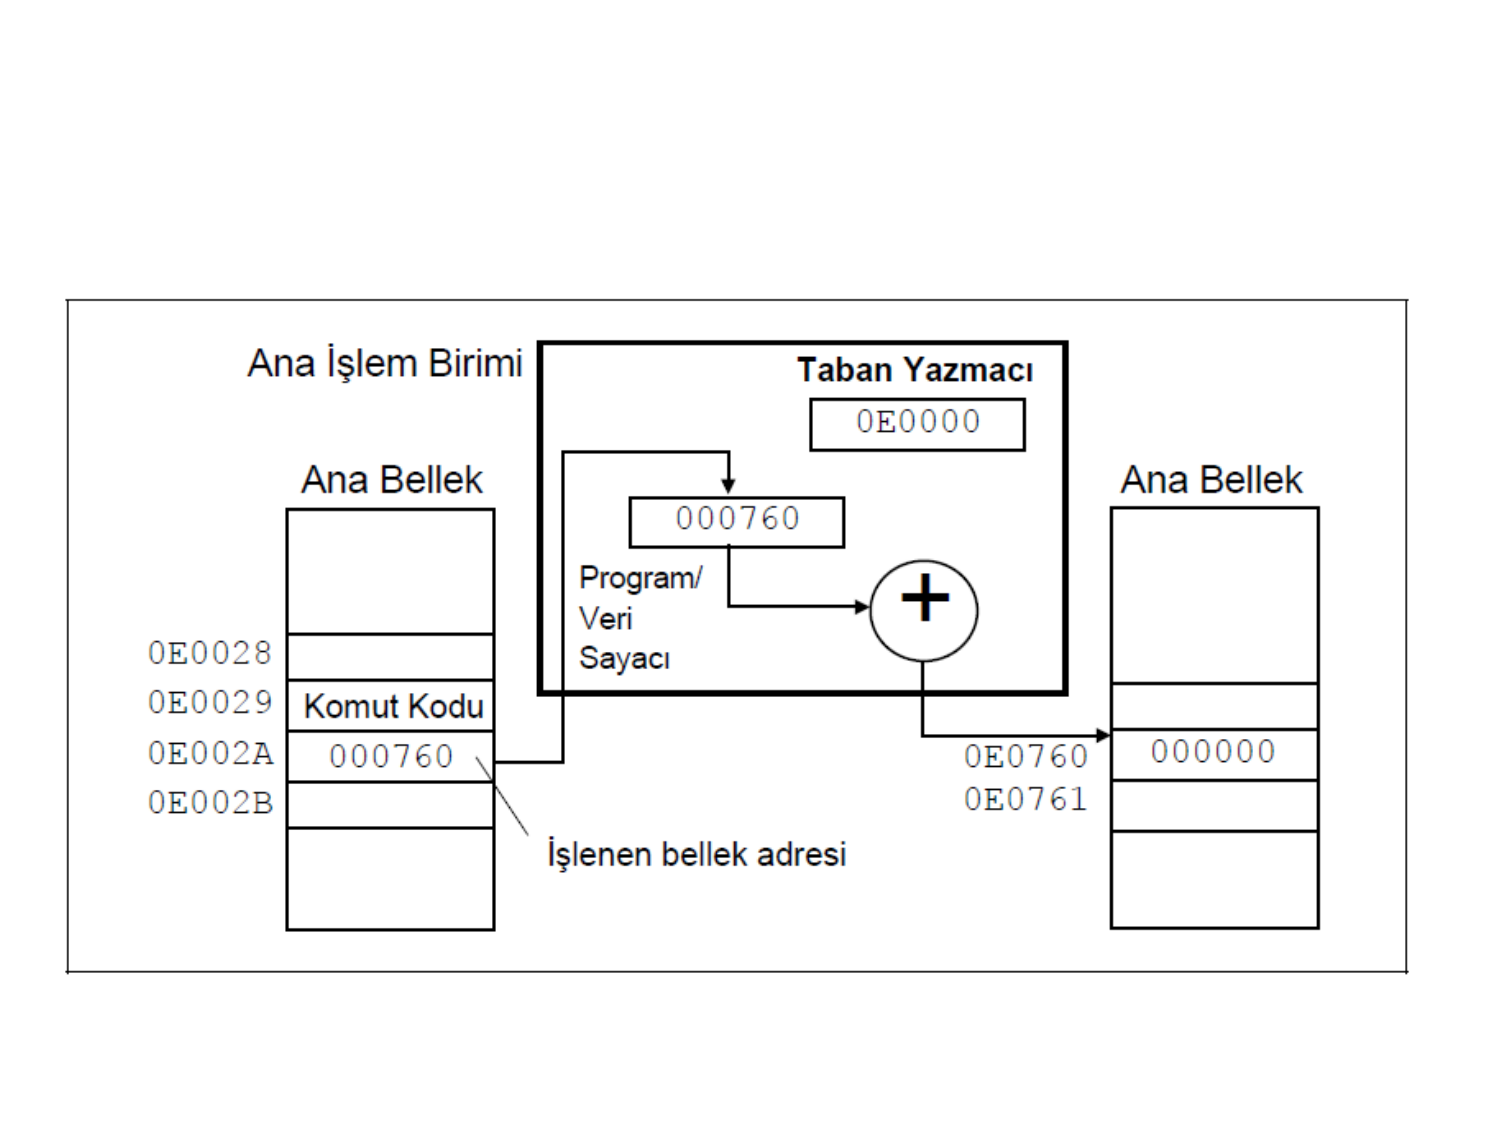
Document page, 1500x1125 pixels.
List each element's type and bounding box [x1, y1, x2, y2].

picture [52, 266, 1447, 988]
